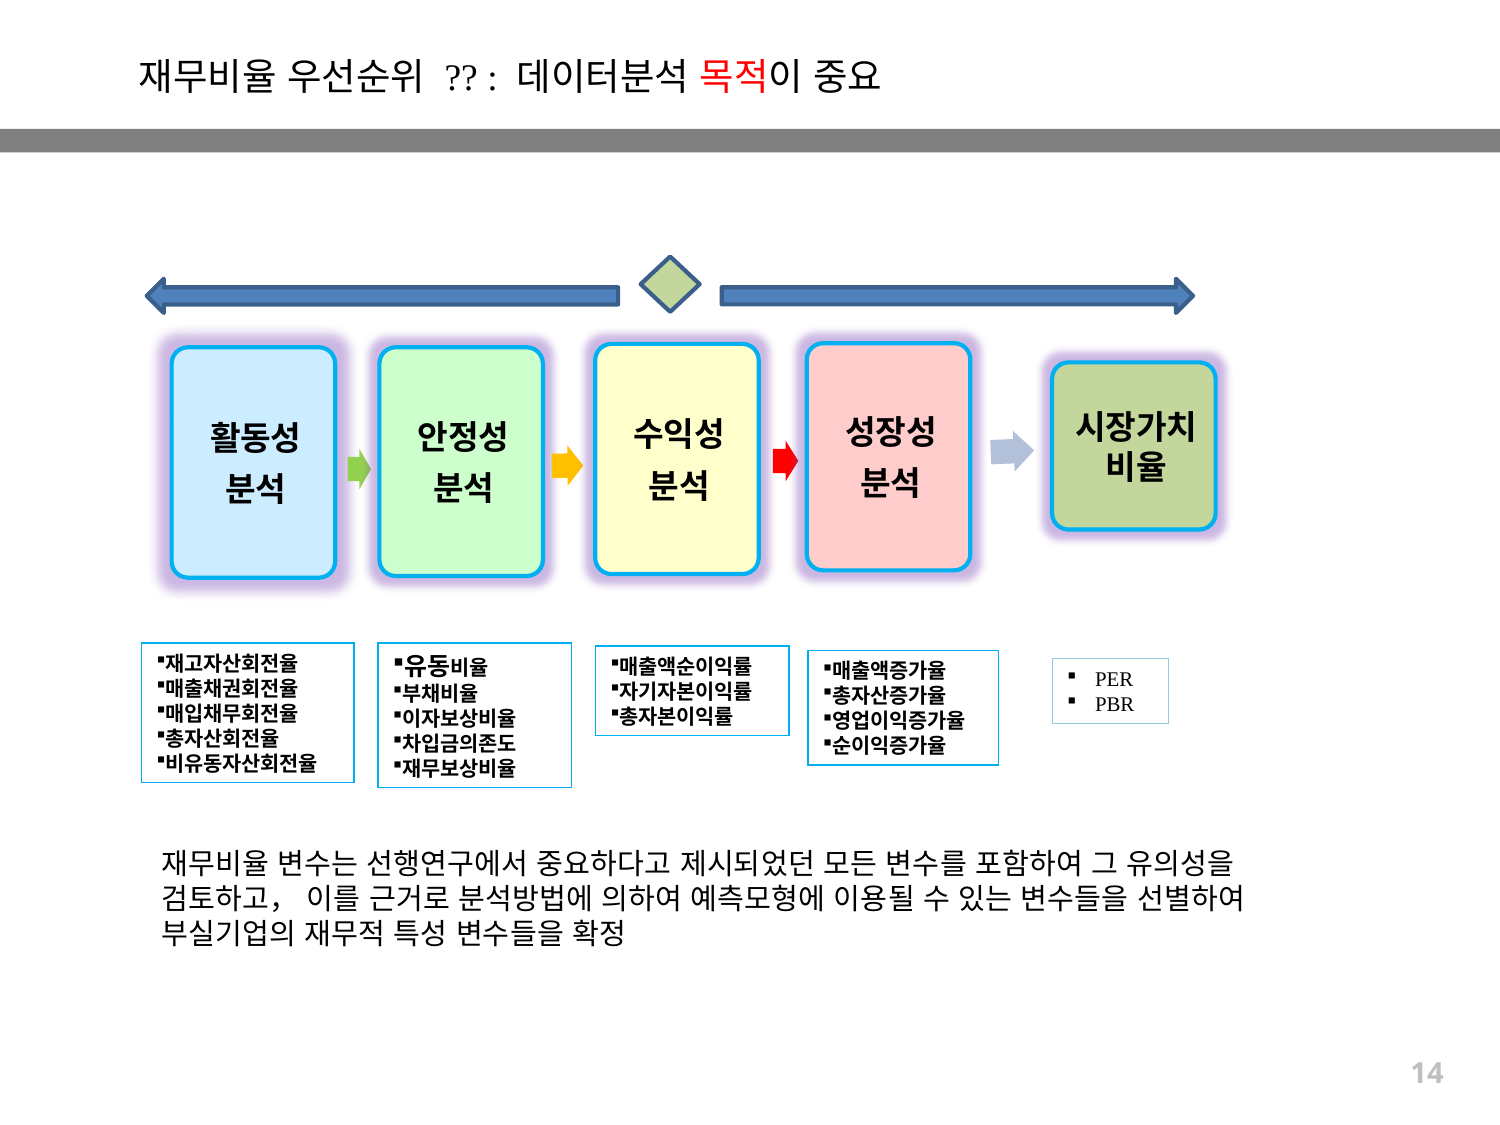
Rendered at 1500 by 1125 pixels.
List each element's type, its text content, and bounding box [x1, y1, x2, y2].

slide_number 27 [1074, 1042, 1425, 1103]
text_box 재무비율 변수는 선행연구에서 중요하다고 제시되었던 모든 변수를 포함하여 그 유의성을 검토하고， 이를 근거로 분석방법에 의하여 예측모형에 이용될 수 있는 변수들을 선별하여 부실기업의 재무적 특성 변수들을 확정 [1227, 838, 1341, 958]
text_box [141, 268, 1223, 960]
text_box 재무비율 우선순위 ?? : 데이터분석 목적이 중요 [123, 46, 1105, 106]
text_box 14 [1222, 1046, 1459, 1097]
text_box [0, 128, 1500, 153]
text_box [656, 255, 684, 266]
